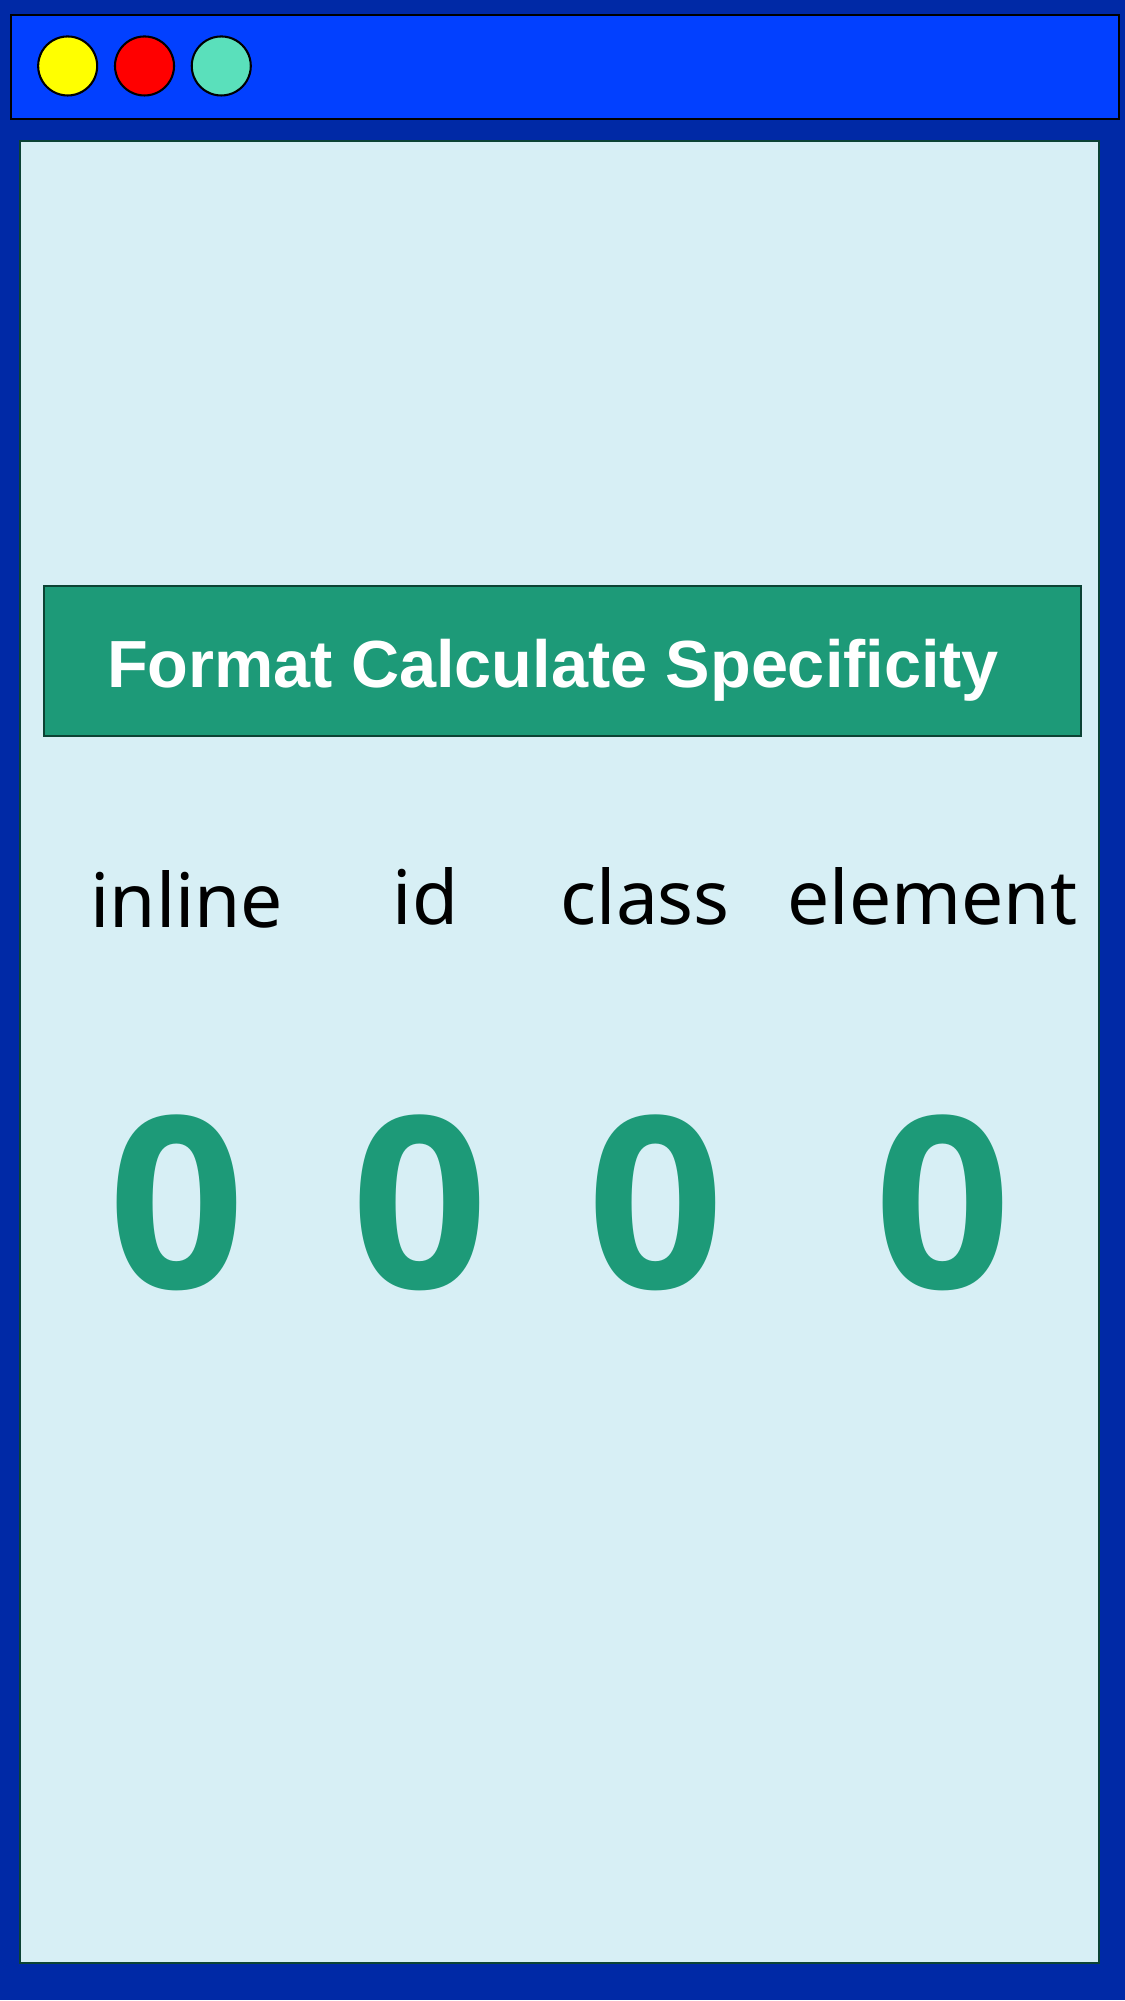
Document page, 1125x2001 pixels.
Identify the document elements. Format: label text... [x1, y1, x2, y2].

text_box [19, 140, 1100, 1964]
text_box class [523, 818, 767, 970]
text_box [10, 15, 1120, 119]
text_box inline [61, 821, 312, 973]
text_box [52, 1084, 1068, 1302]
text_box element [767, 818, 1102, 970]
text_box Format Calculate Specificity [43, 585, 1082, 737]
text_box id [353, 818, 499, 970]
